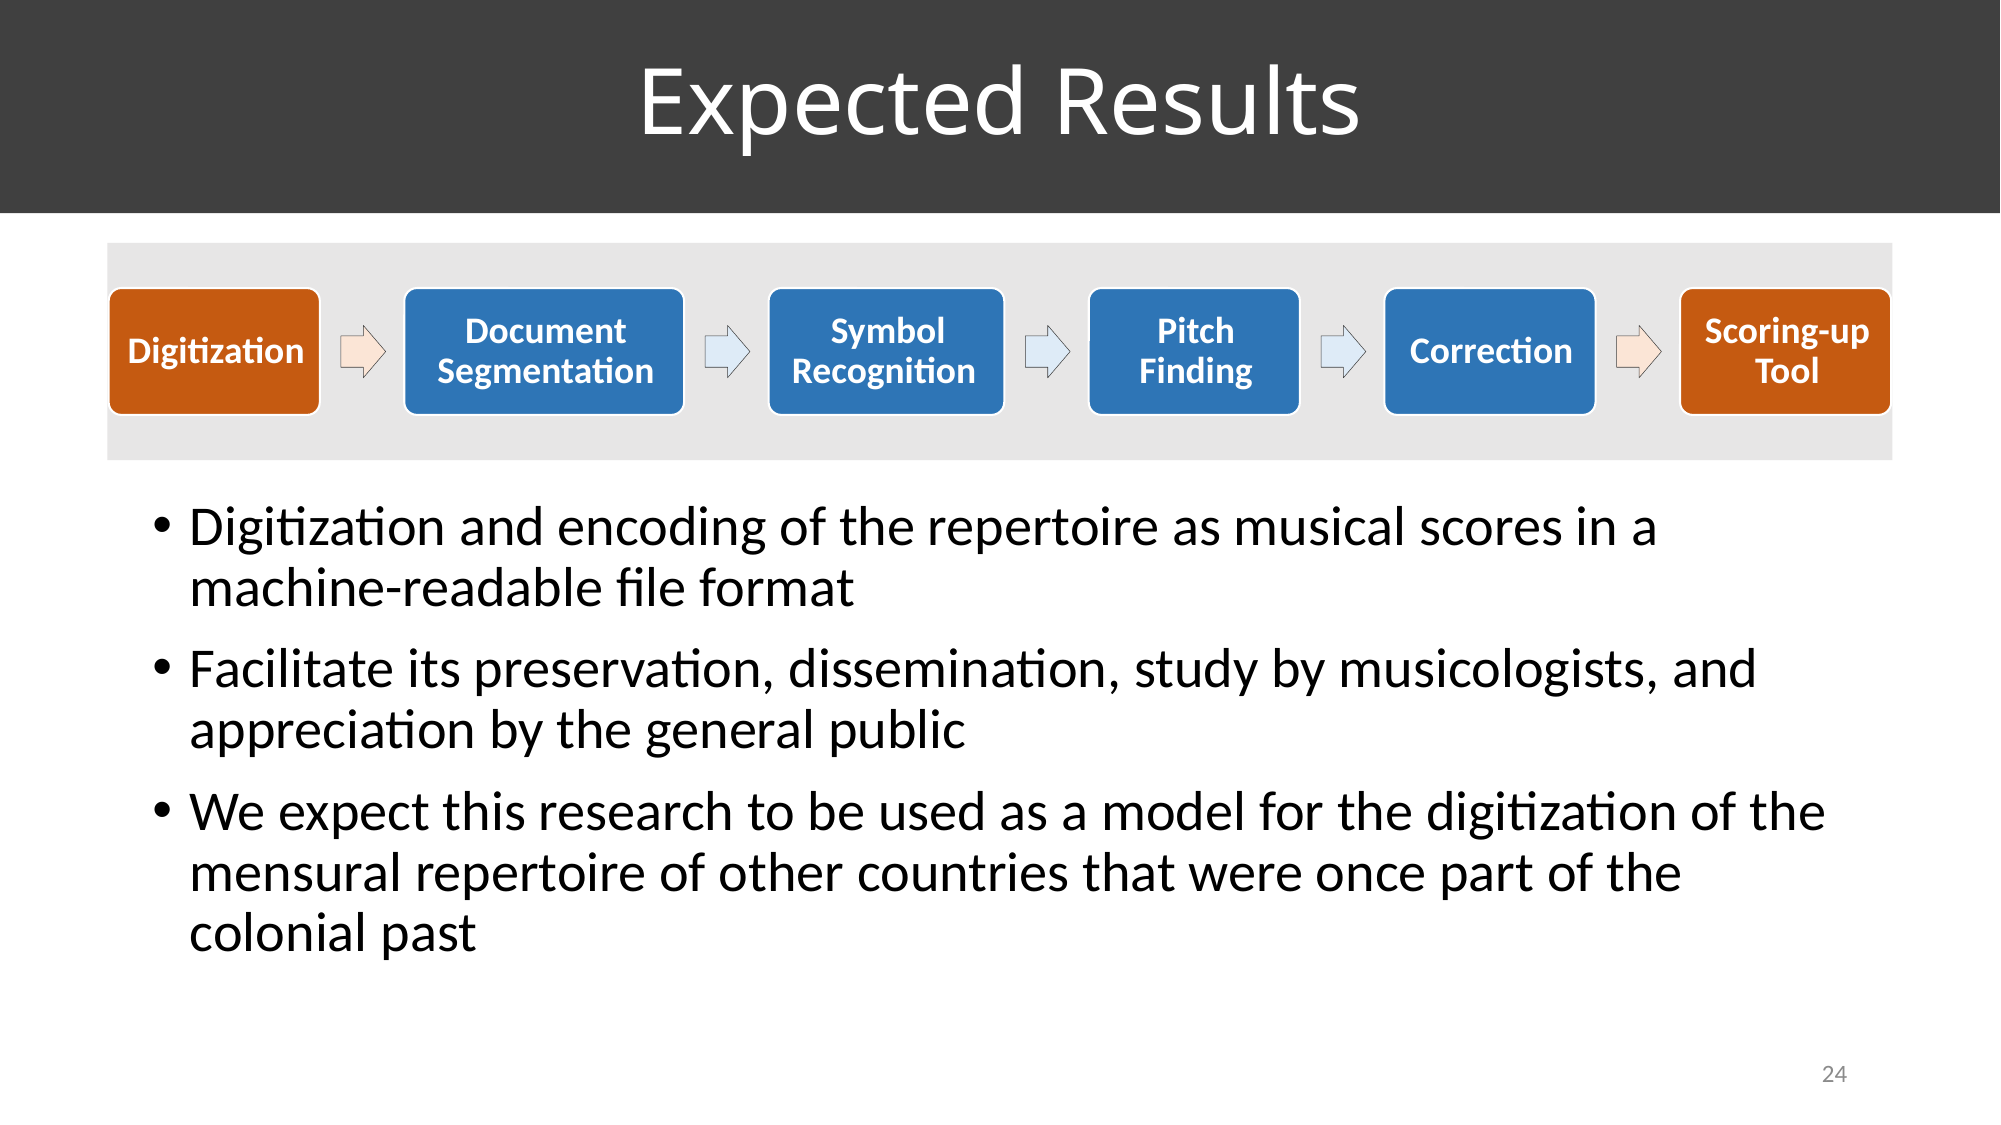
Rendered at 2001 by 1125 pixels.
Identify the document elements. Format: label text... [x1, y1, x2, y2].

list Digitization and encoding of the repertoire as musical scores in a machine-readable file format Facilitate its preservation, dissemination, study by musicologists, and appreciation by the general public We expect this research to be used as a model for the digitization of the mensural repertoire of other countries that were once part of the colonial past [137, 489, 1863, 1014]
slide_number 24 [1412, 1042, 1863, 1103]
text_box Expected Results [0, 0, 2000, 214]
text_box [107, 242, 1893, 461]
